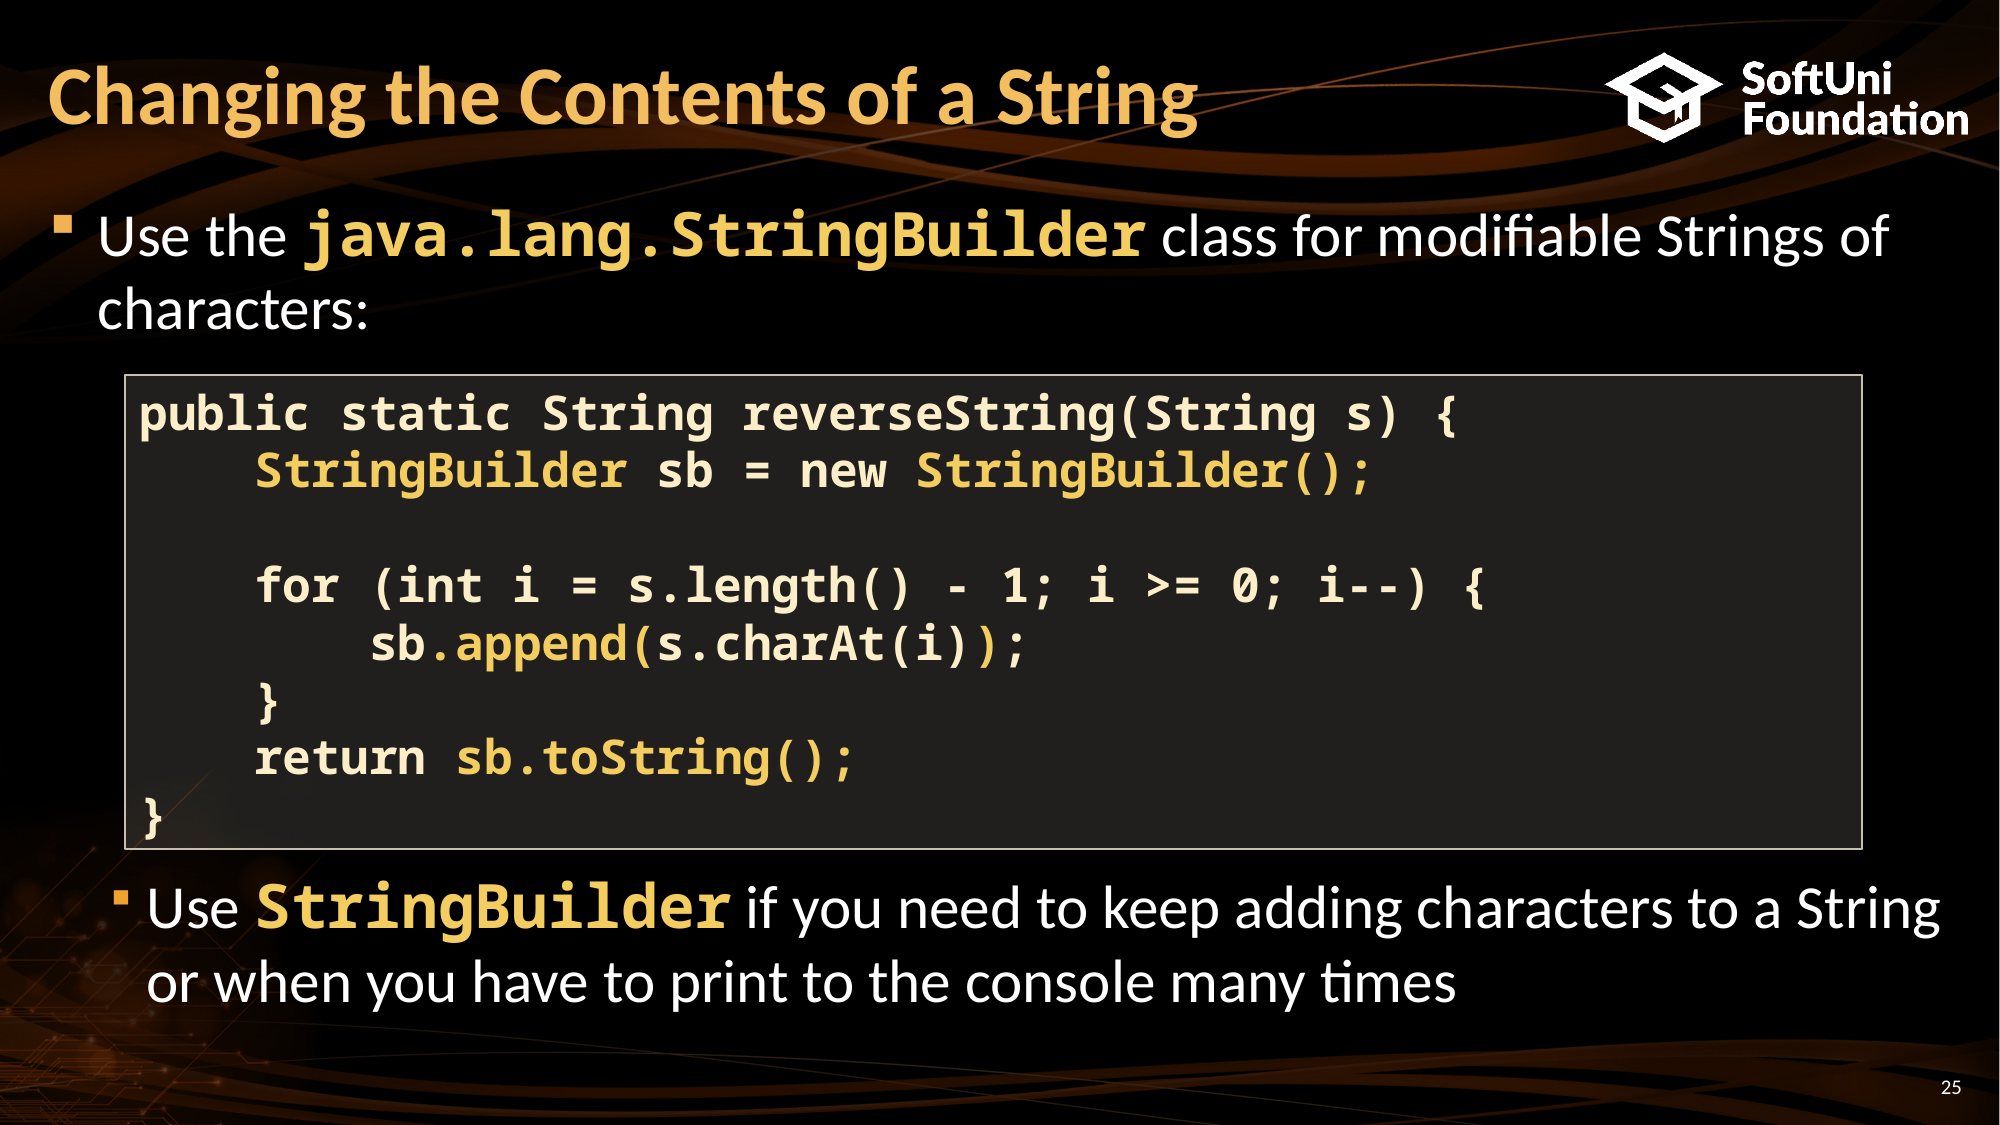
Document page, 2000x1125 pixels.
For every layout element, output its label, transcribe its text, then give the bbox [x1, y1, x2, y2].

picture [0, 0, 2000, 1125]
text_box public static String reverseString(String s) { StringBuilder sb = new StringBuilder(); for (int i = s.length() - 1; i >= 0; i--) { sb.append(s.charAt(i)); } return sb.toString(); } [124, 374, 1863, 850]
title Changing the Contents of a String [30, 6, 1602, 189]
list Use the java.lang.StringBuilder class for modifiable Strings of characters: Use StringBuilder if you need to keep adding characters to a String or when you have to print to the console many times [31, 188, 1968, 1103]
